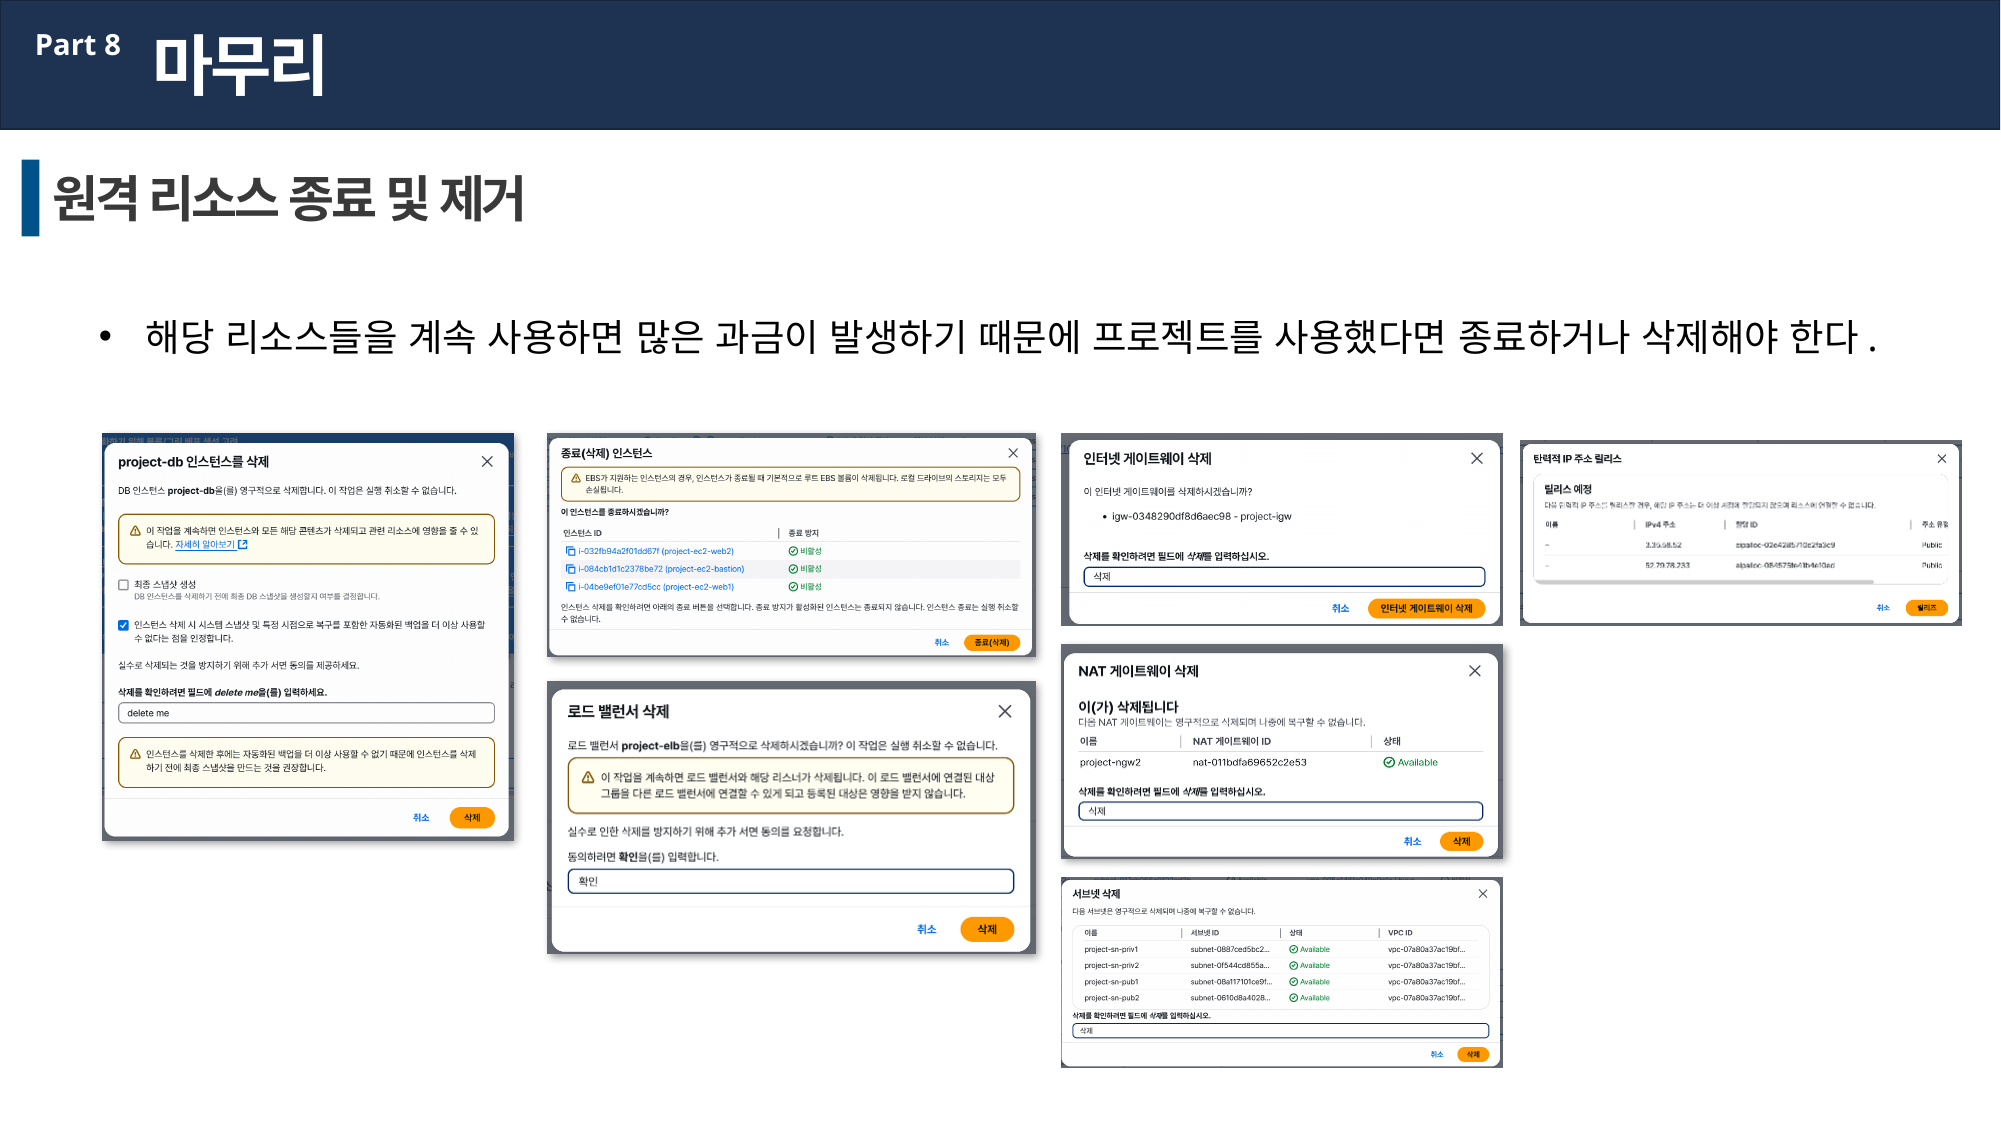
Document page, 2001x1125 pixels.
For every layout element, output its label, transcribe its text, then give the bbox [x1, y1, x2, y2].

text_box 해당 리소스들을 계속 사용하면 많은 과금이 발생하기 때문에 프로젝트를 사용했다면 종료하거나 삭제해야 한다. [84, 283, 1916, 366]
text_box [21, 159, 40, 237]
text_box Part 8 [19, 19, 144, 69]
picture [547, 433, 1036, 657]
picture [547, 681, 1036, 954]
picture [102, 433, 514, 841]
picture [1061, 877, 1503, 1068]
text_box 마무리 [137, 16, 345, 112]
picture [1520, 440, 1962, 626]
picture [1061, 644, 1503, 859]
picture [1061, 433, 1503, 627]
text_box 원격 리소스 종료 및 제거 [40, 160, 543, 235]
